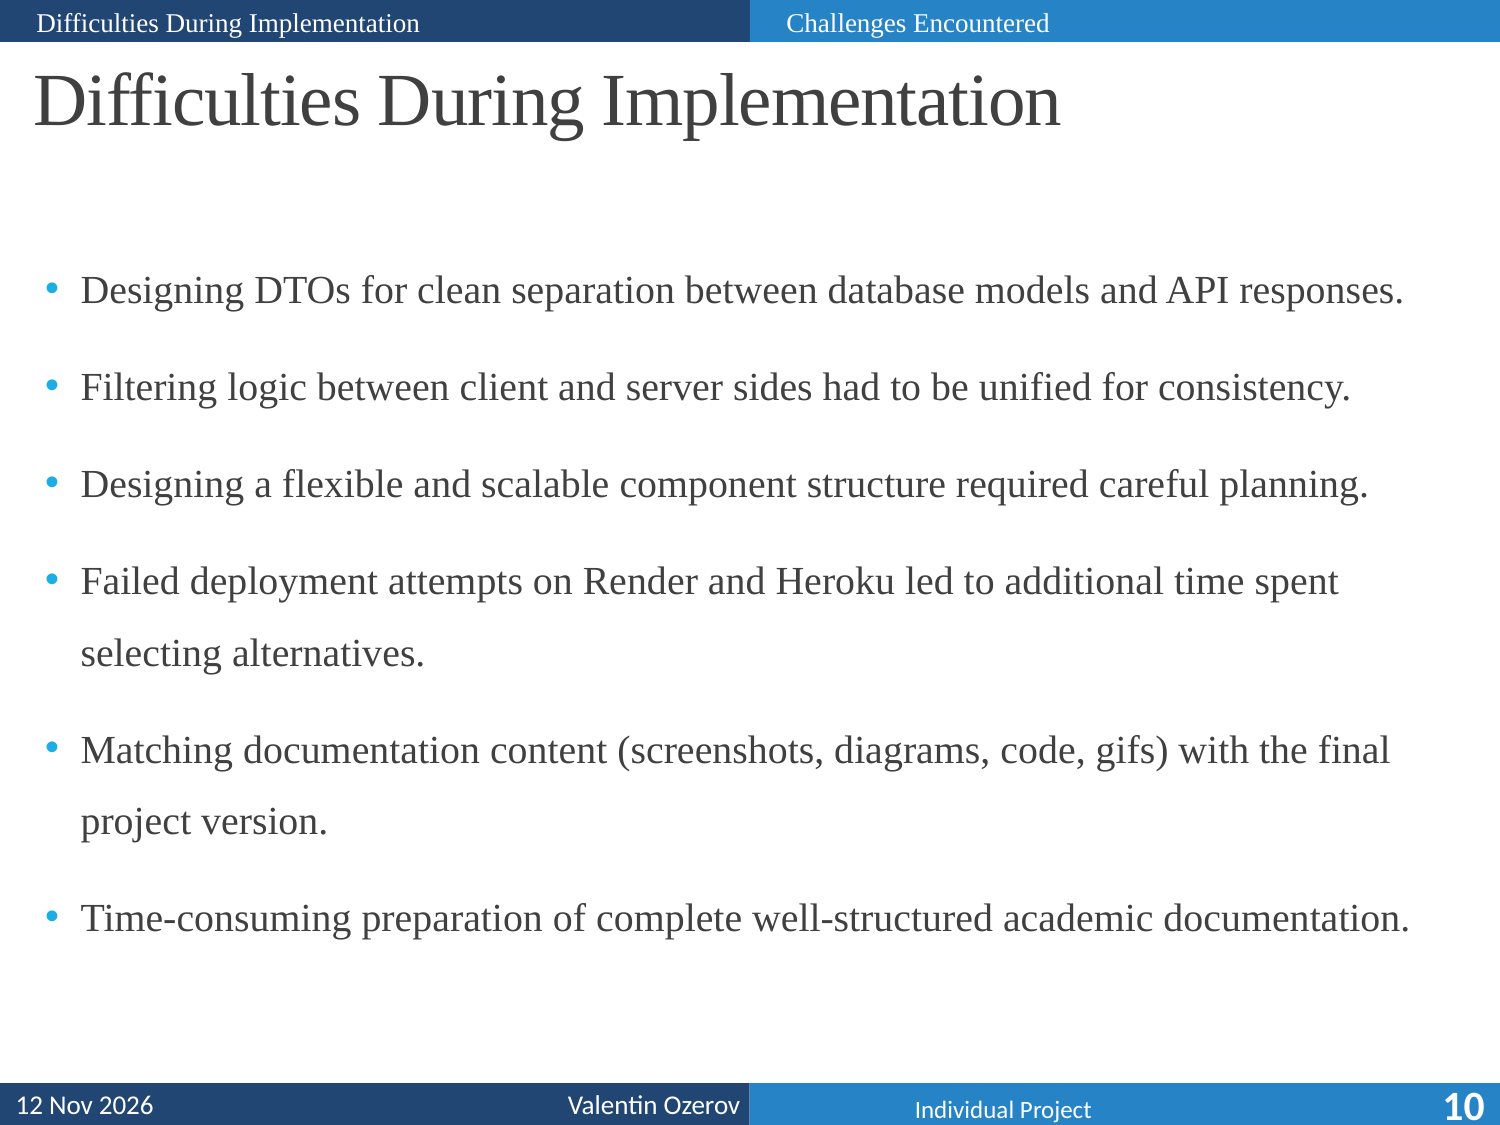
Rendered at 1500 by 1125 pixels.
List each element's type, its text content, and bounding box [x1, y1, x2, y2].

title Difficulties During Implementation [0, 56, 1500, 219]
list Challenges Encountered [750, 0, 1500, 43]
text_box Individual Project [750, 1086, 1445, 1125]
slide_number 10 [1401, 1082, 1500, 1125]
list Difficulties During Implementation [0, 0, 750, 43]
slide_number 10-Jun-25 [0, 1082, 181, 1125]
list Designing DTOs for clean separation between database models and API responses. Filtering logic between client and server sides had to be unified for consistency. Designing a flexible and scalable component structure required careful planning. Failed deployment attempts on Render and Heroku led to additional time spent selecting alternatives. Matching documentation content (screenshots, diagrams, code, gifs) with the final project version. Time-consuming preparation of complete well-structured academic documentation. [45, 232, 1451, 1048]
list Valentin Ozerov [183, 1082, 741, 1125]
